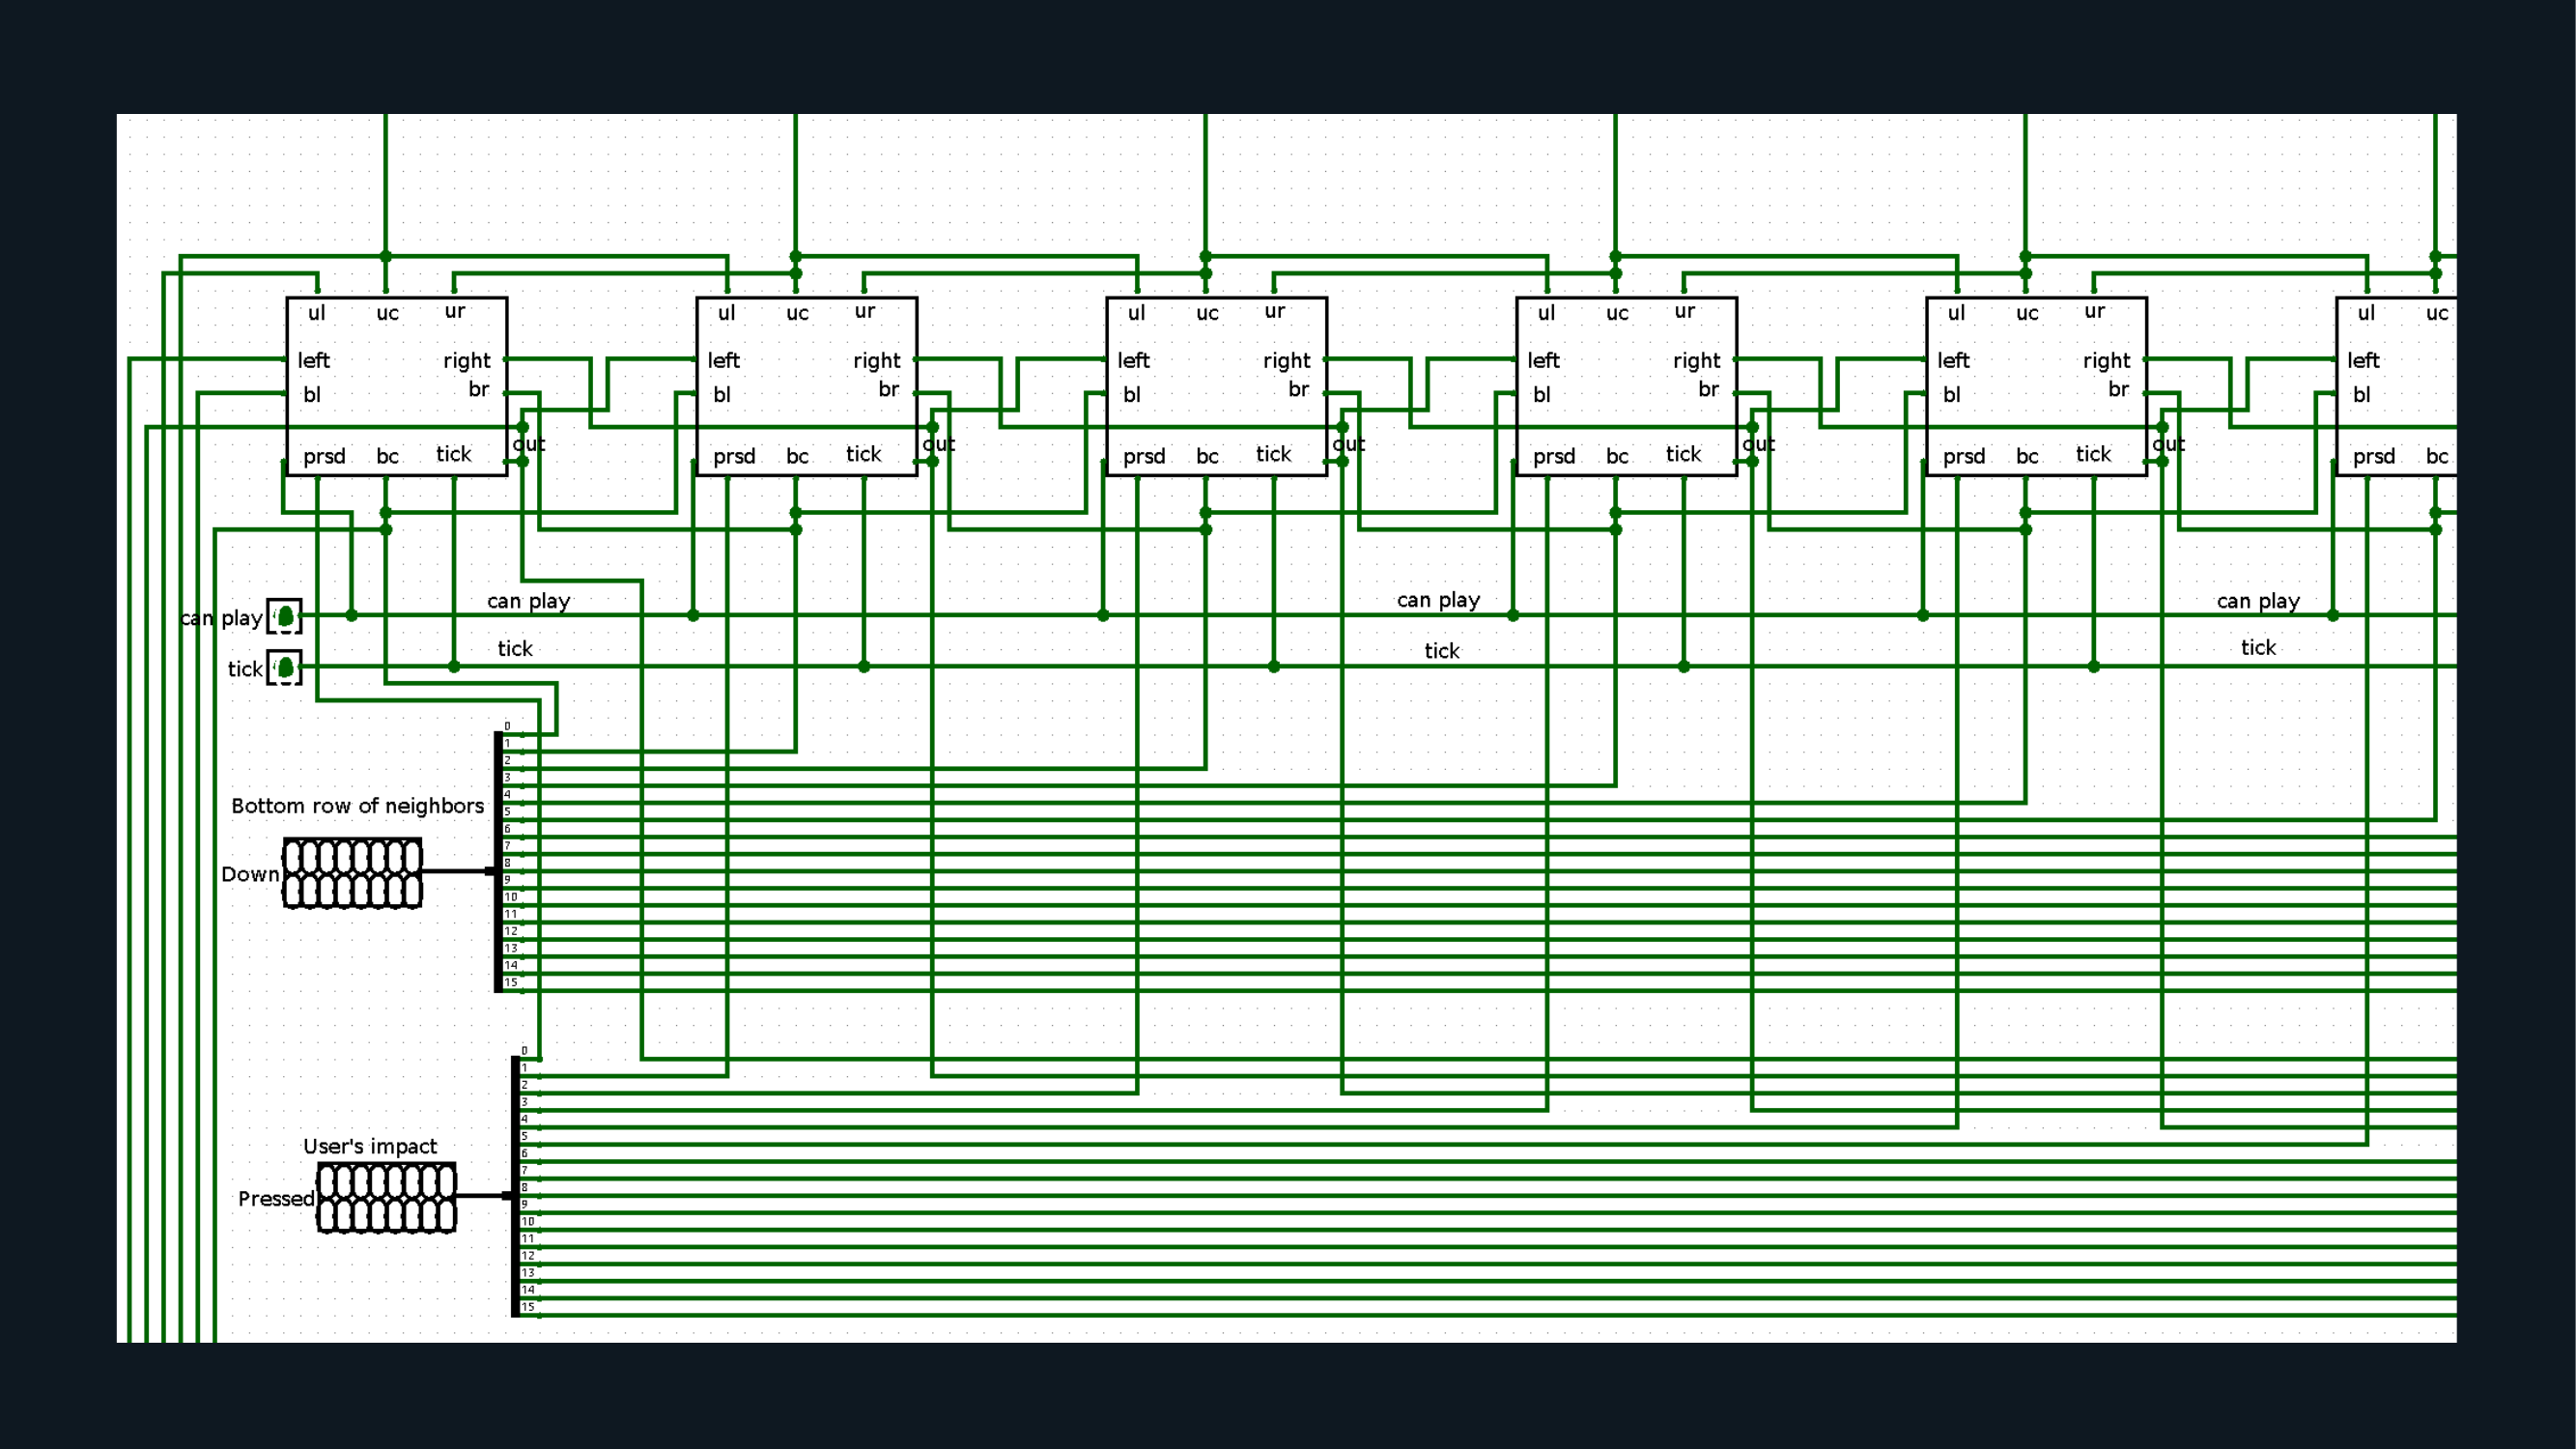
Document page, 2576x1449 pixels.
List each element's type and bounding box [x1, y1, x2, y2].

text_box [116, 114, 2457, 1343]
